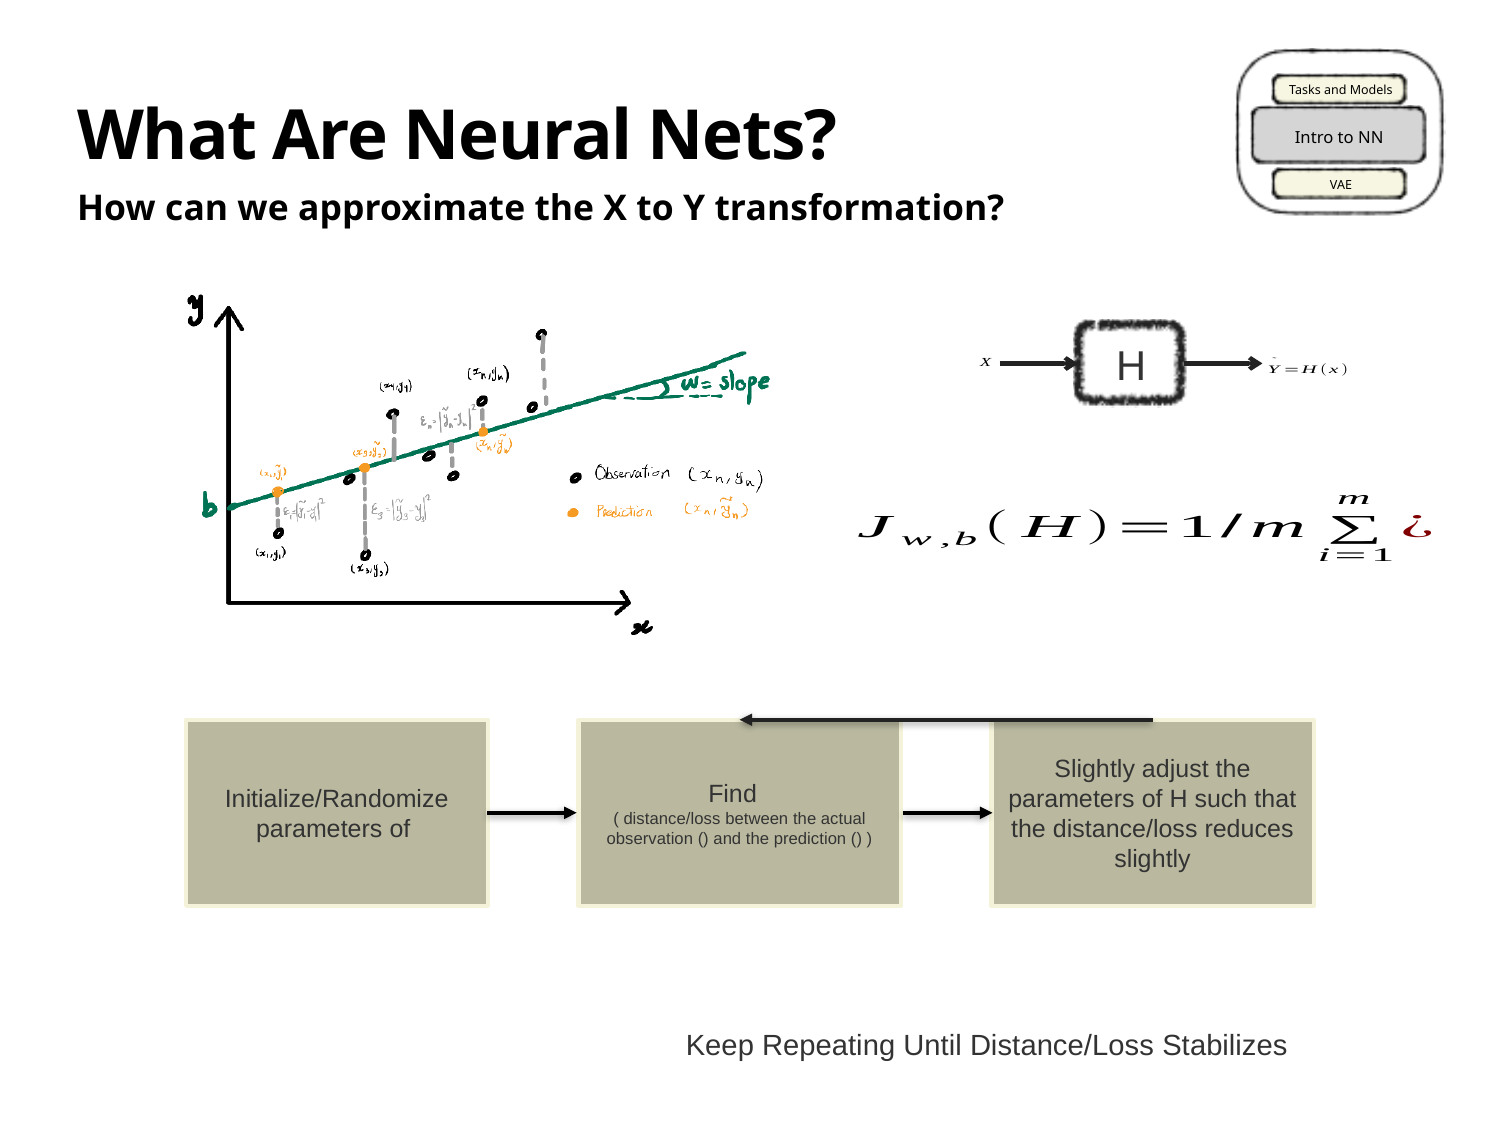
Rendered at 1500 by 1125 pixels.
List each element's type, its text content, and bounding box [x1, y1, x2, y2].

picture [135, 278, 785, 648]
title What Are Neural Nets? [73, 102, 1235, 192]
list How can we approximate the X to Y transformation? [74, 182, 1426, 241]
text_box Keep Repeating Until Distance/Loss Stabilizes [685, 1026, 1289, 1062]
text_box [978, 318, 1349, 408]
text_box [852, 486, 1438, 566]
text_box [1235, 47, 1447, 218]
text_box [185, 719, 1315, 907]
